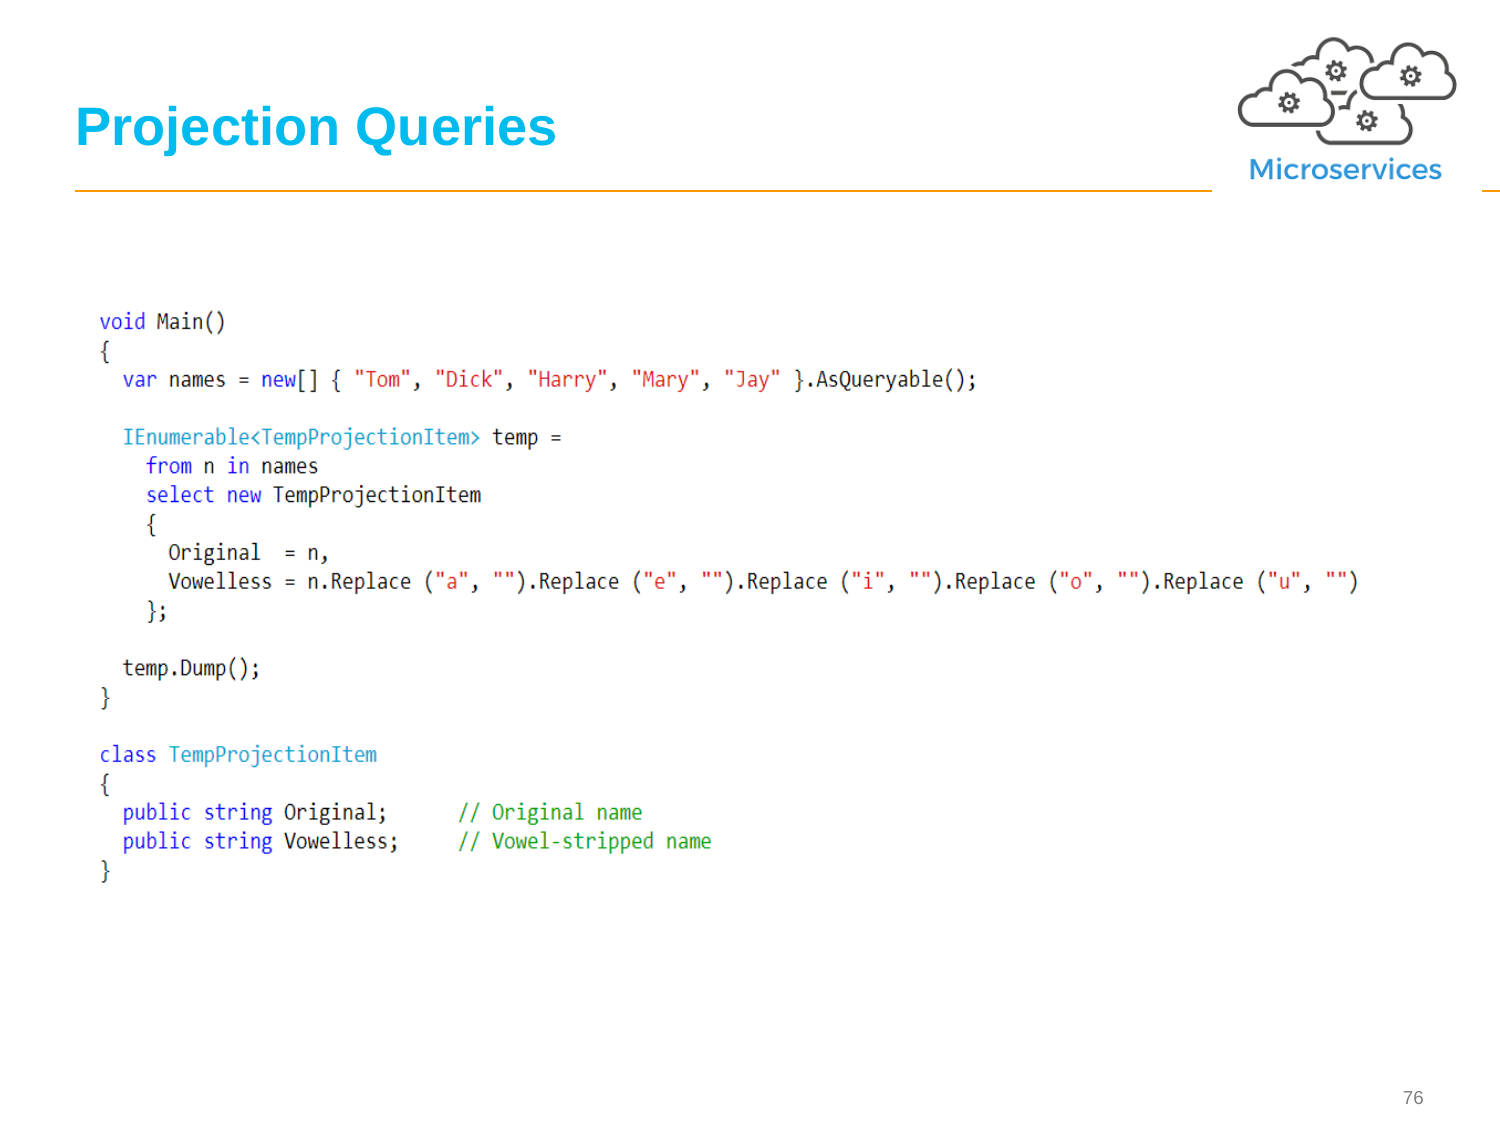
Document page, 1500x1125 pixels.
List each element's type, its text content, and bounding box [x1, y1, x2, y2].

picture [1212, 1, 1482, 203]
title Projection Queries [75, 27, 1422, 157]
picture [99, 299, 1388, 888]
